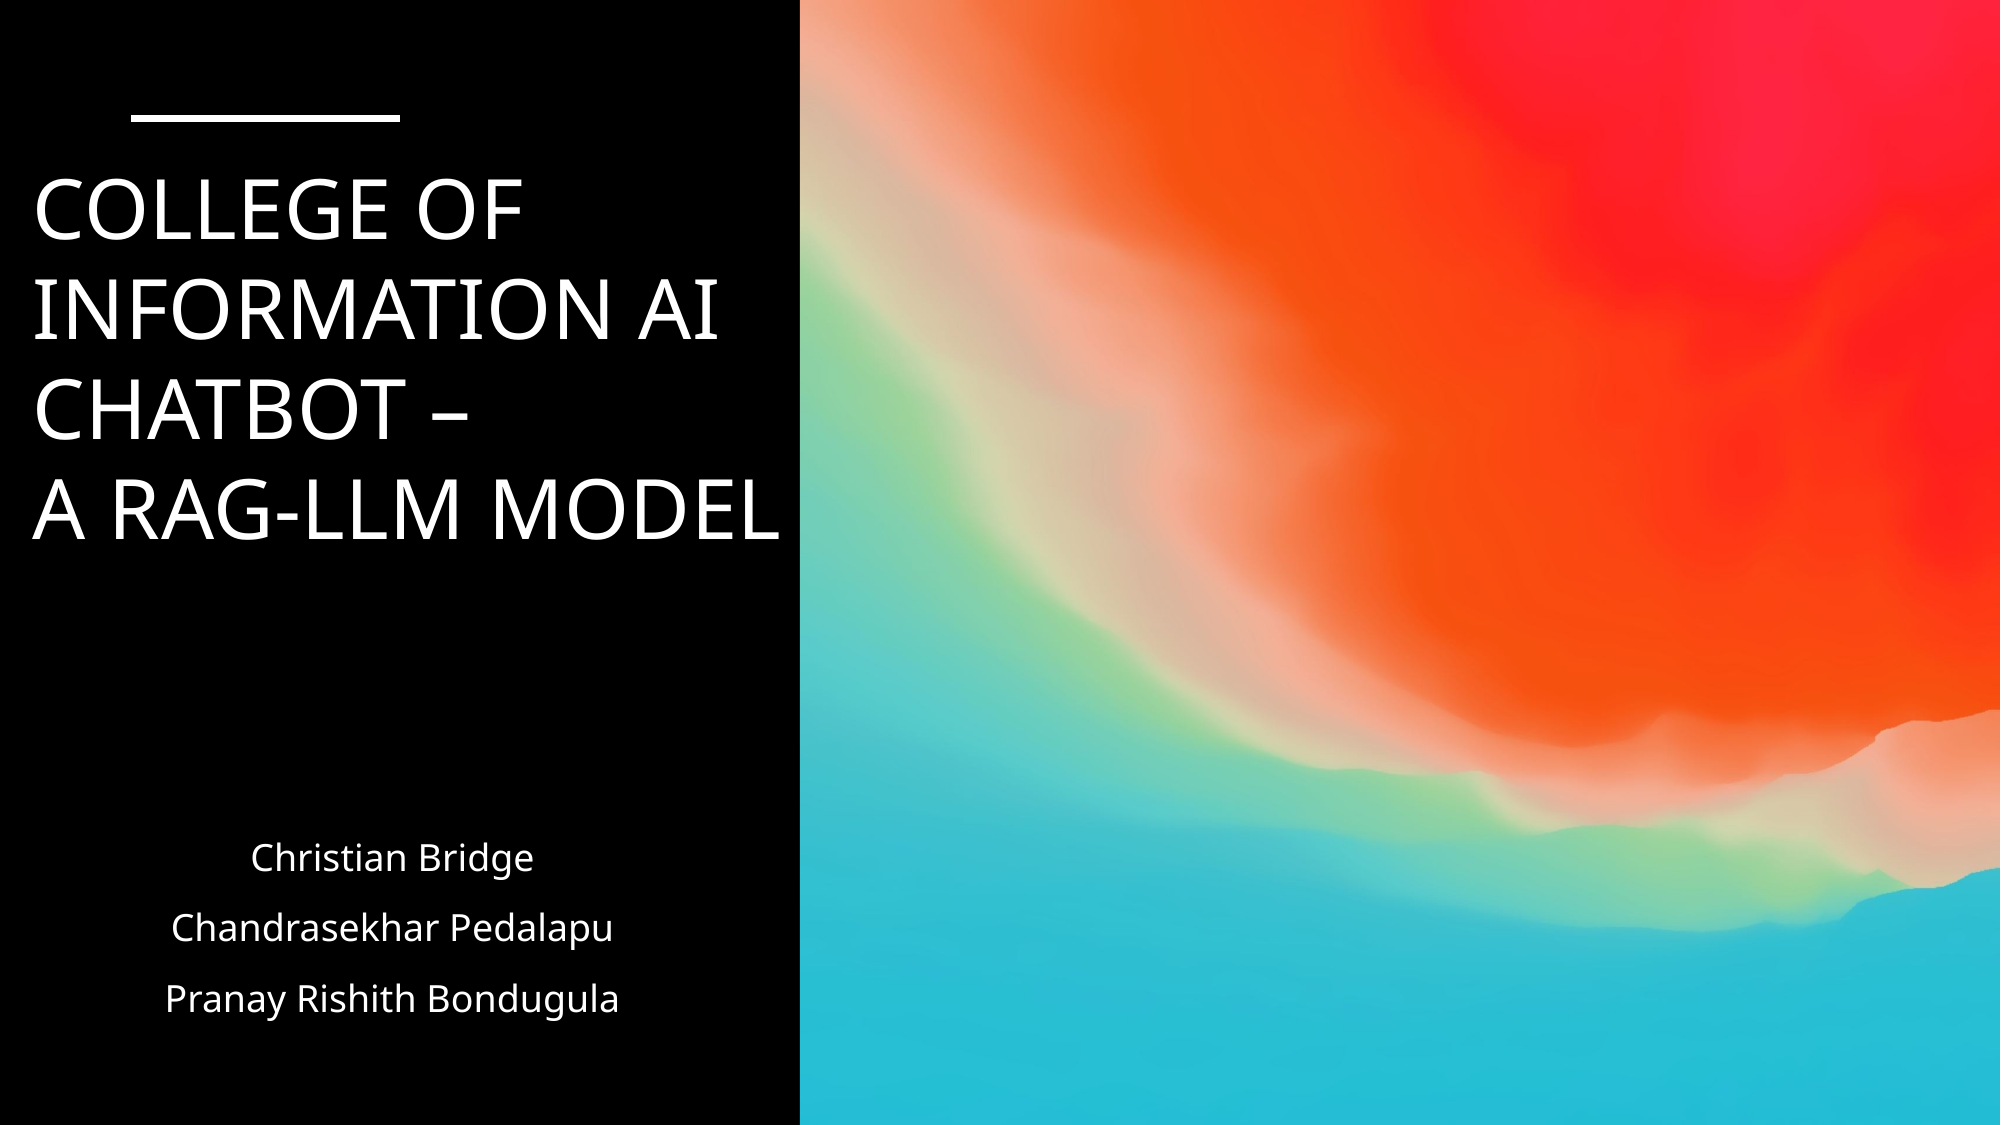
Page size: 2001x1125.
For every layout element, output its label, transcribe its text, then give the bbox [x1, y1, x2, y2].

picture [799, 0, 2000, 1125]
title College of Information ai Chatbot – a rag-llm model [17, 149, 798, 747]
subtitle Christian Bridge Chandrasekhar Pedalapu Pranay Rishith Bondugula [115, 771, 670, 1079]
text_box [0, 0, 799, 1125]
